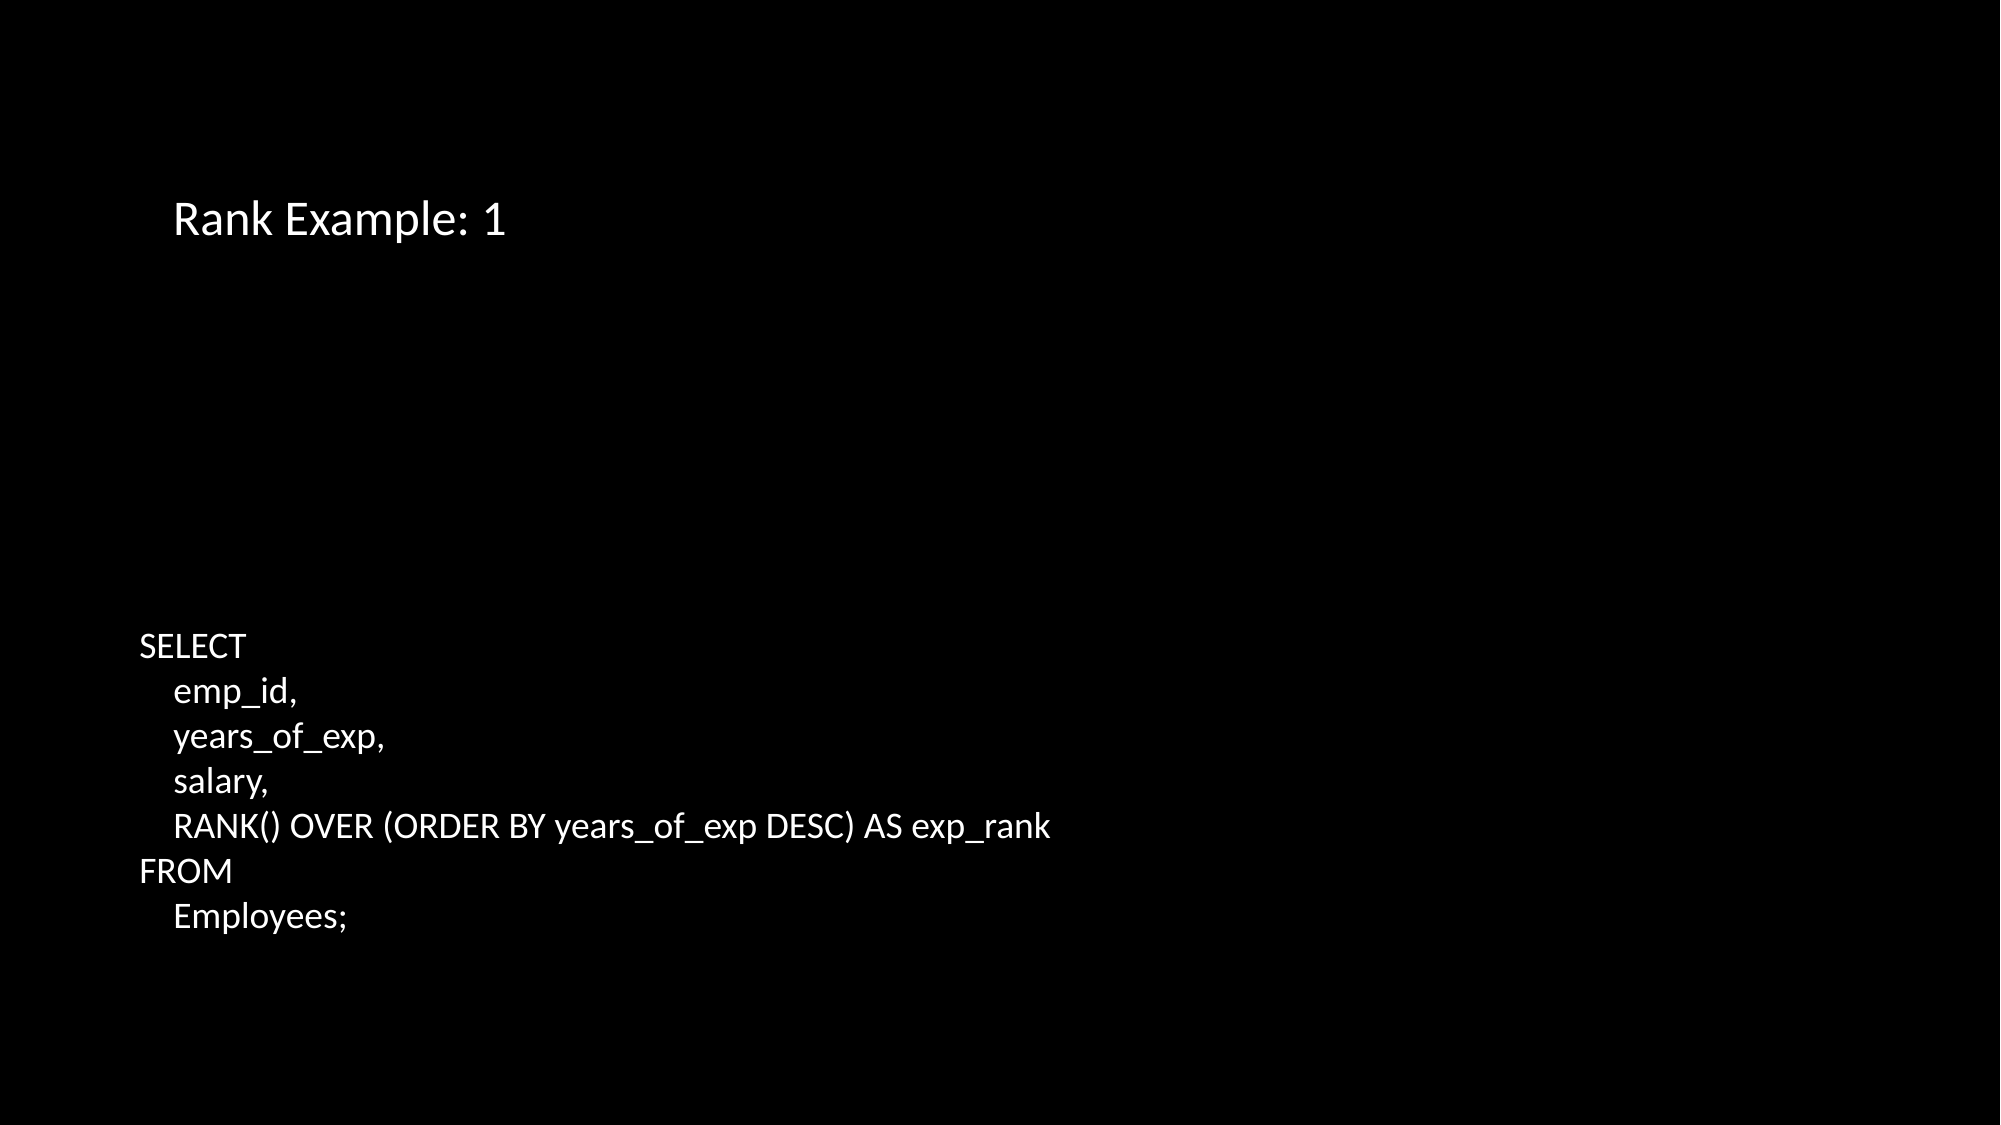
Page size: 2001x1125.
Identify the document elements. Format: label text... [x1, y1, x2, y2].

text_box SELECT emp_id, years_of_exp, salary, RANK() OVER (ORDER BY years_of_exp DESC) AS exp_rank FROM Employees; [124, 613, 1558, 944]
text_box Rank Example: 1 [158, 177, 522, 253]
